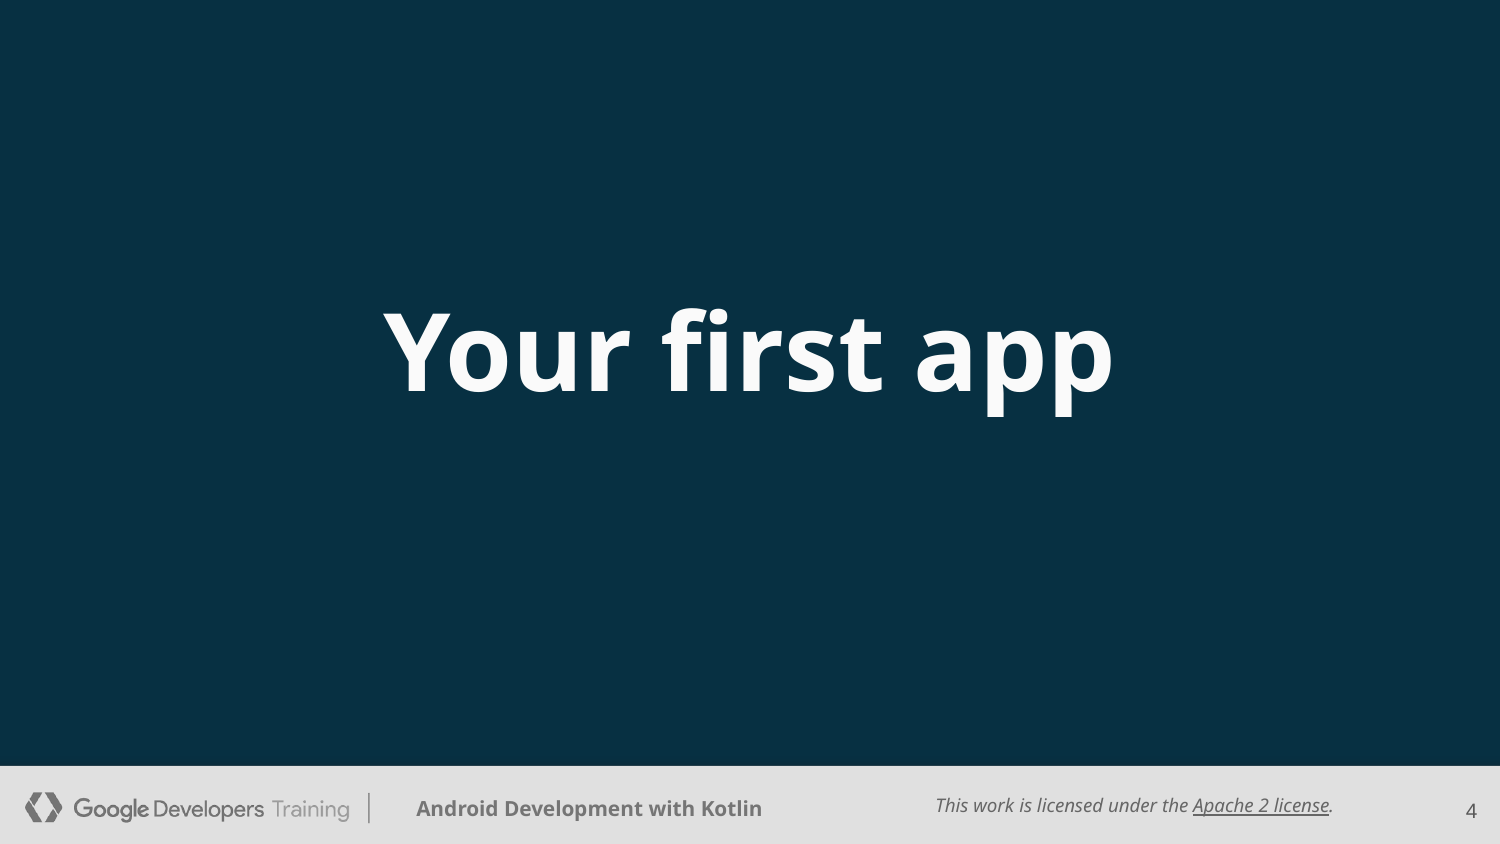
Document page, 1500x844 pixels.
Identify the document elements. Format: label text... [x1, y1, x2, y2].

slide_number ‹#› [1402, 777, 1493, 842]
picture [0, 0, 1500, 844]
text_box Your first app [51, 127, 1449, 429]
